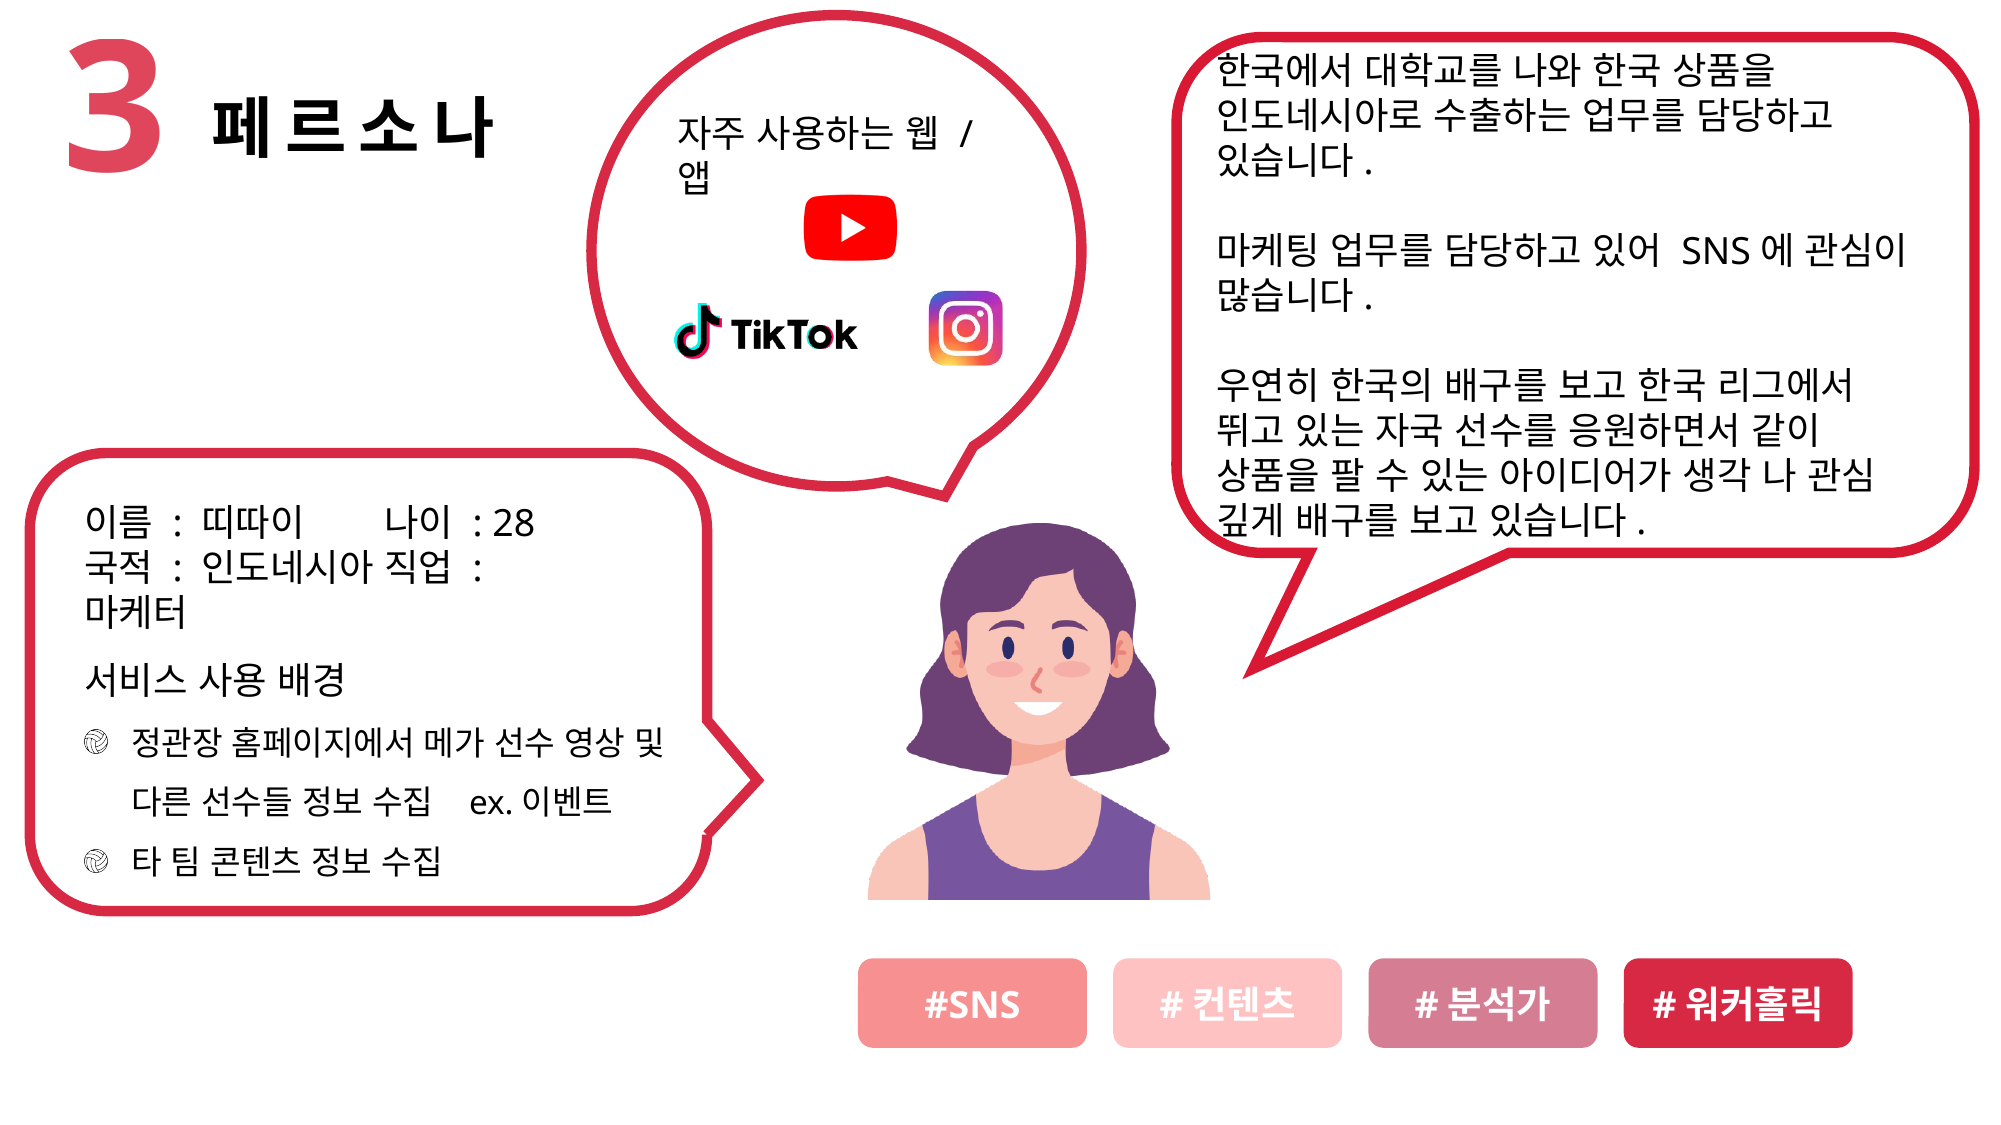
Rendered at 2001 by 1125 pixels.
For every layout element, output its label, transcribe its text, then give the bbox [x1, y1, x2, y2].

text_box #분석가 [1367, 957, 1599, 1049]
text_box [591, 15, 1082, 487]
text_box 페르소나 [242, 76, 536, 186]
text_box #SNS [856, 957, 1089, 1049]
text_box 3 [47, 0, 242, 216]
text_box #컨텐츠 [1112, 957, 1344, 1049]
picture [850, 523, 1227, 900]
text_box #워커홀릭 [1622, 957, 1854, 1049]
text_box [29, 452, 708, 912]
text_box 한국에서 대학교를 나와 한국 상품을 인도네시아로 수출하는 업무를 담당하고 있습니다. 마케팅 업무를 담당하고 있어 SNS에 관심이 많습니다. 우연히 한국의 배구를 보고 한국 리그에서 뛰고 있는 자국 선수를 응원하면서 같이 상품을 팔 수 있는 아이디어가 생각 나 관심 깊게 배구를 보고 있습니다. [1175, 35, 1976, 671]
